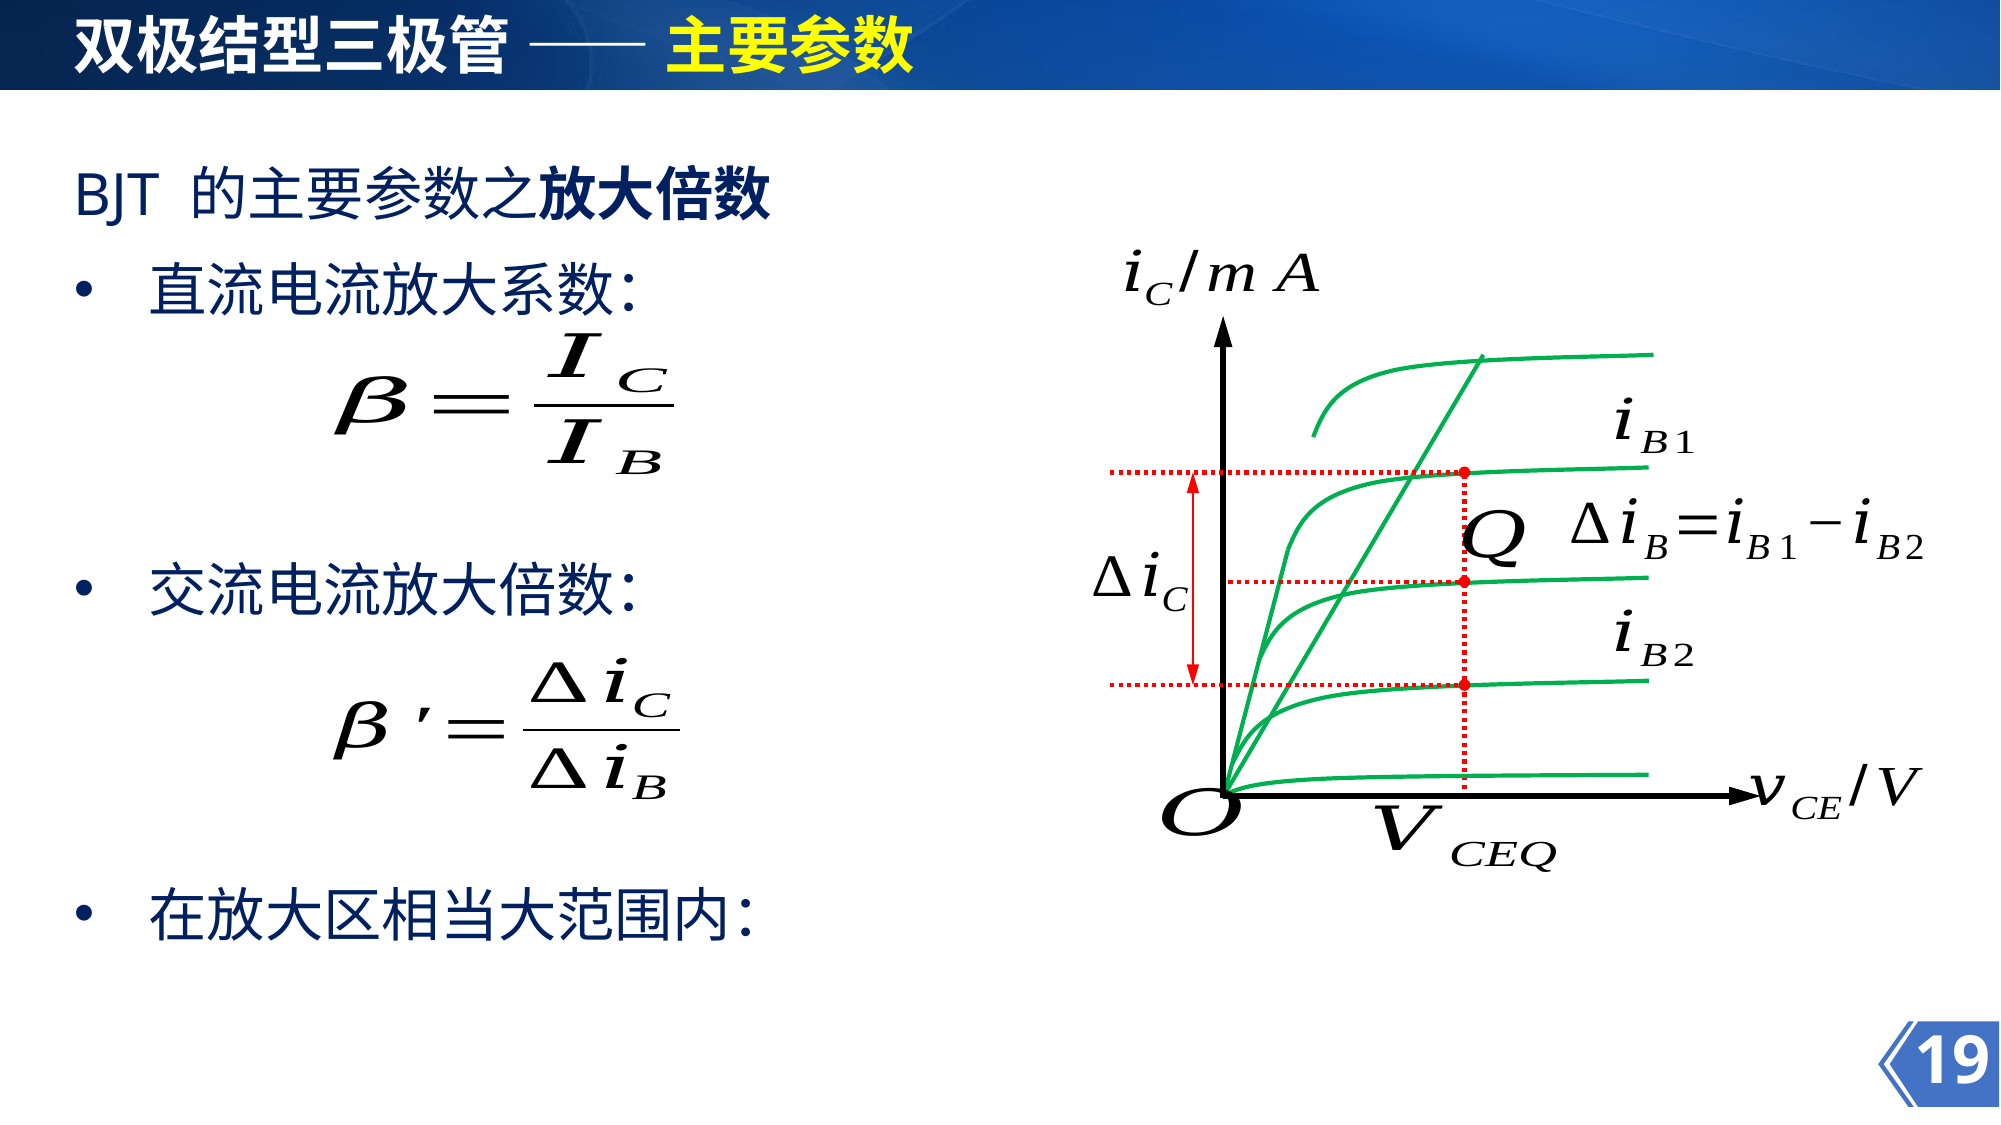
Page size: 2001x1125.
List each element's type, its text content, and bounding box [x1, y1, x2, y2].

text_box 双极结型三极管 —— 主要参数 [58, 0, 1999, 90]
text_box 交流电流放大倍数： [59, 531, 713, 631]
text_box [1878, 1016, 2000, 1107]
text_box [1092, 242, 1926, 874]
text_box BJT 的主要参数之放大倍数 直流电流放大系数： [58, 135, 925, 331]
picture [0, 0, 2000, 95]
